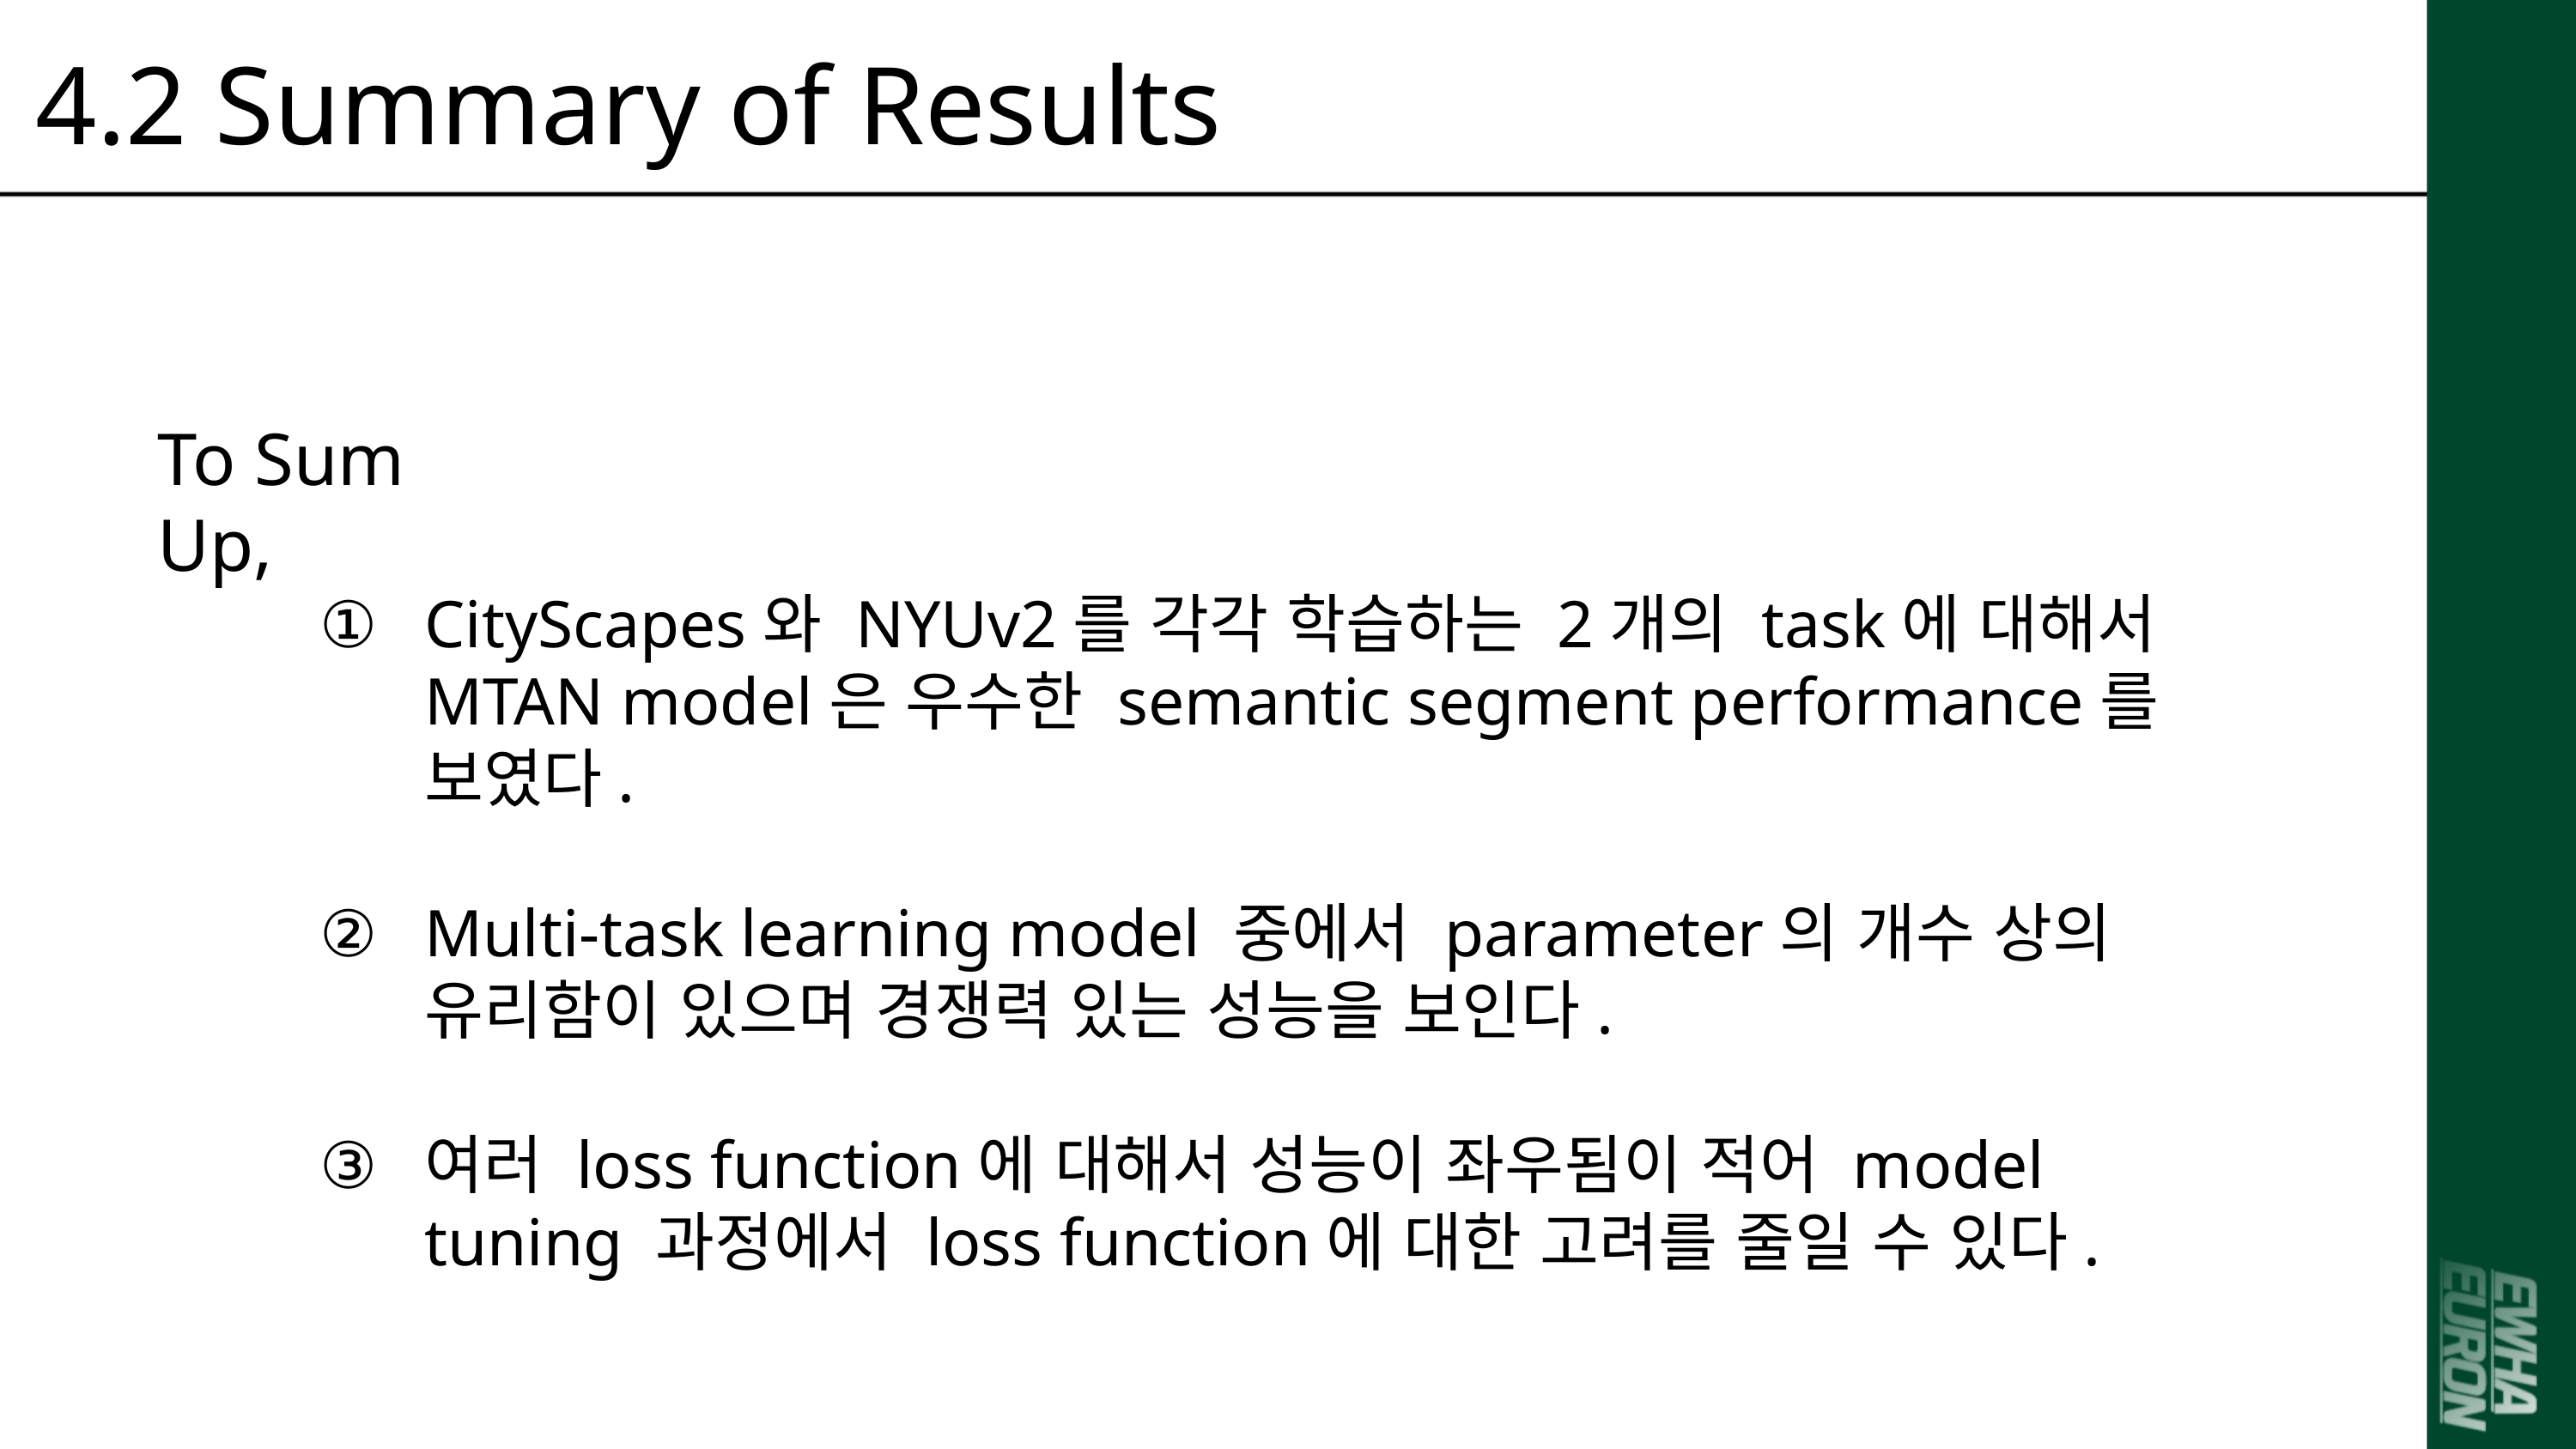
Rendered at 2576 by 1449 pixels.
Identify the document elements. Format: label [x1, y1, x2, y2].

picture [0, 0, 2576, 1449]
text_box [144, 408, 2251, 1215]
